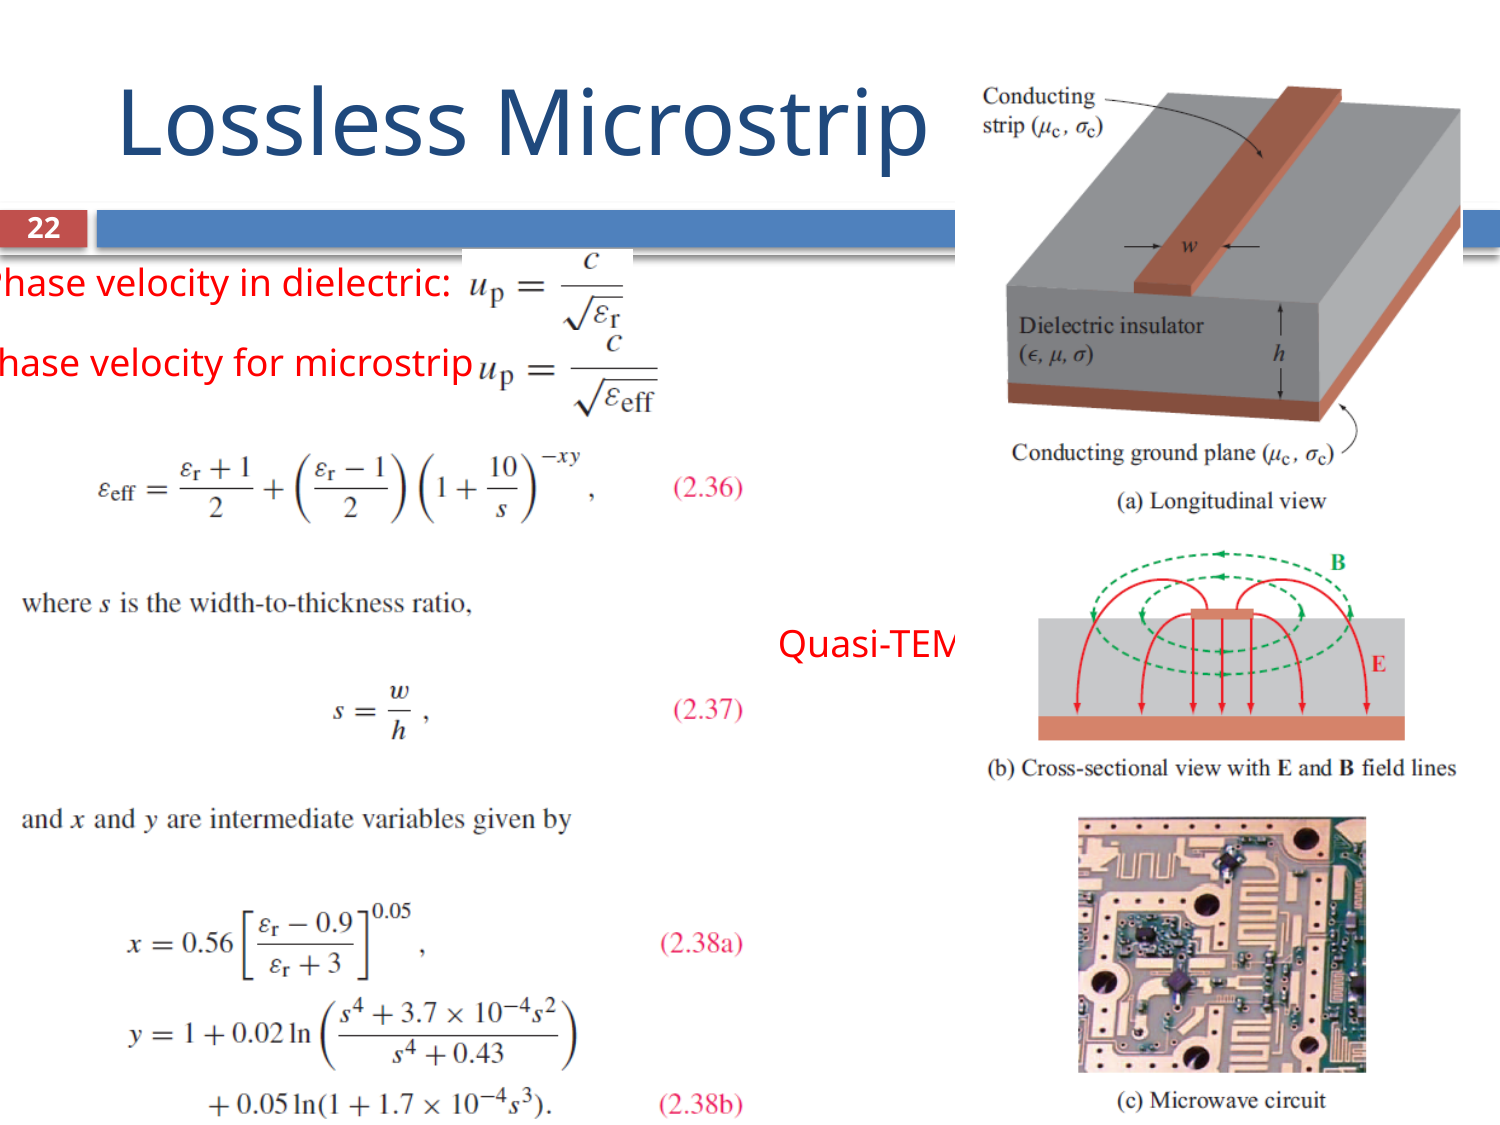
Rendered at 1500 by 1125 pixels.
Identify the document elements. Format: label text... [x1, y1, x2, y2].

text_box Quasi-TEM [763, 612, 949, 673]
picture [15, 440, 750, 1125]
text_box Phase velocity for microstrip: [0, 331, 470, 437]
title Lossless Microstrip Line [100, 37, 1438, 200]
picture [462, 249, 664, 431]
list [954, 76, 1463, 1120]
slide_number 22 [0, 208, 88, 249]
text_box Phase velocity in dielectric: [0, 251, 459, 312]
